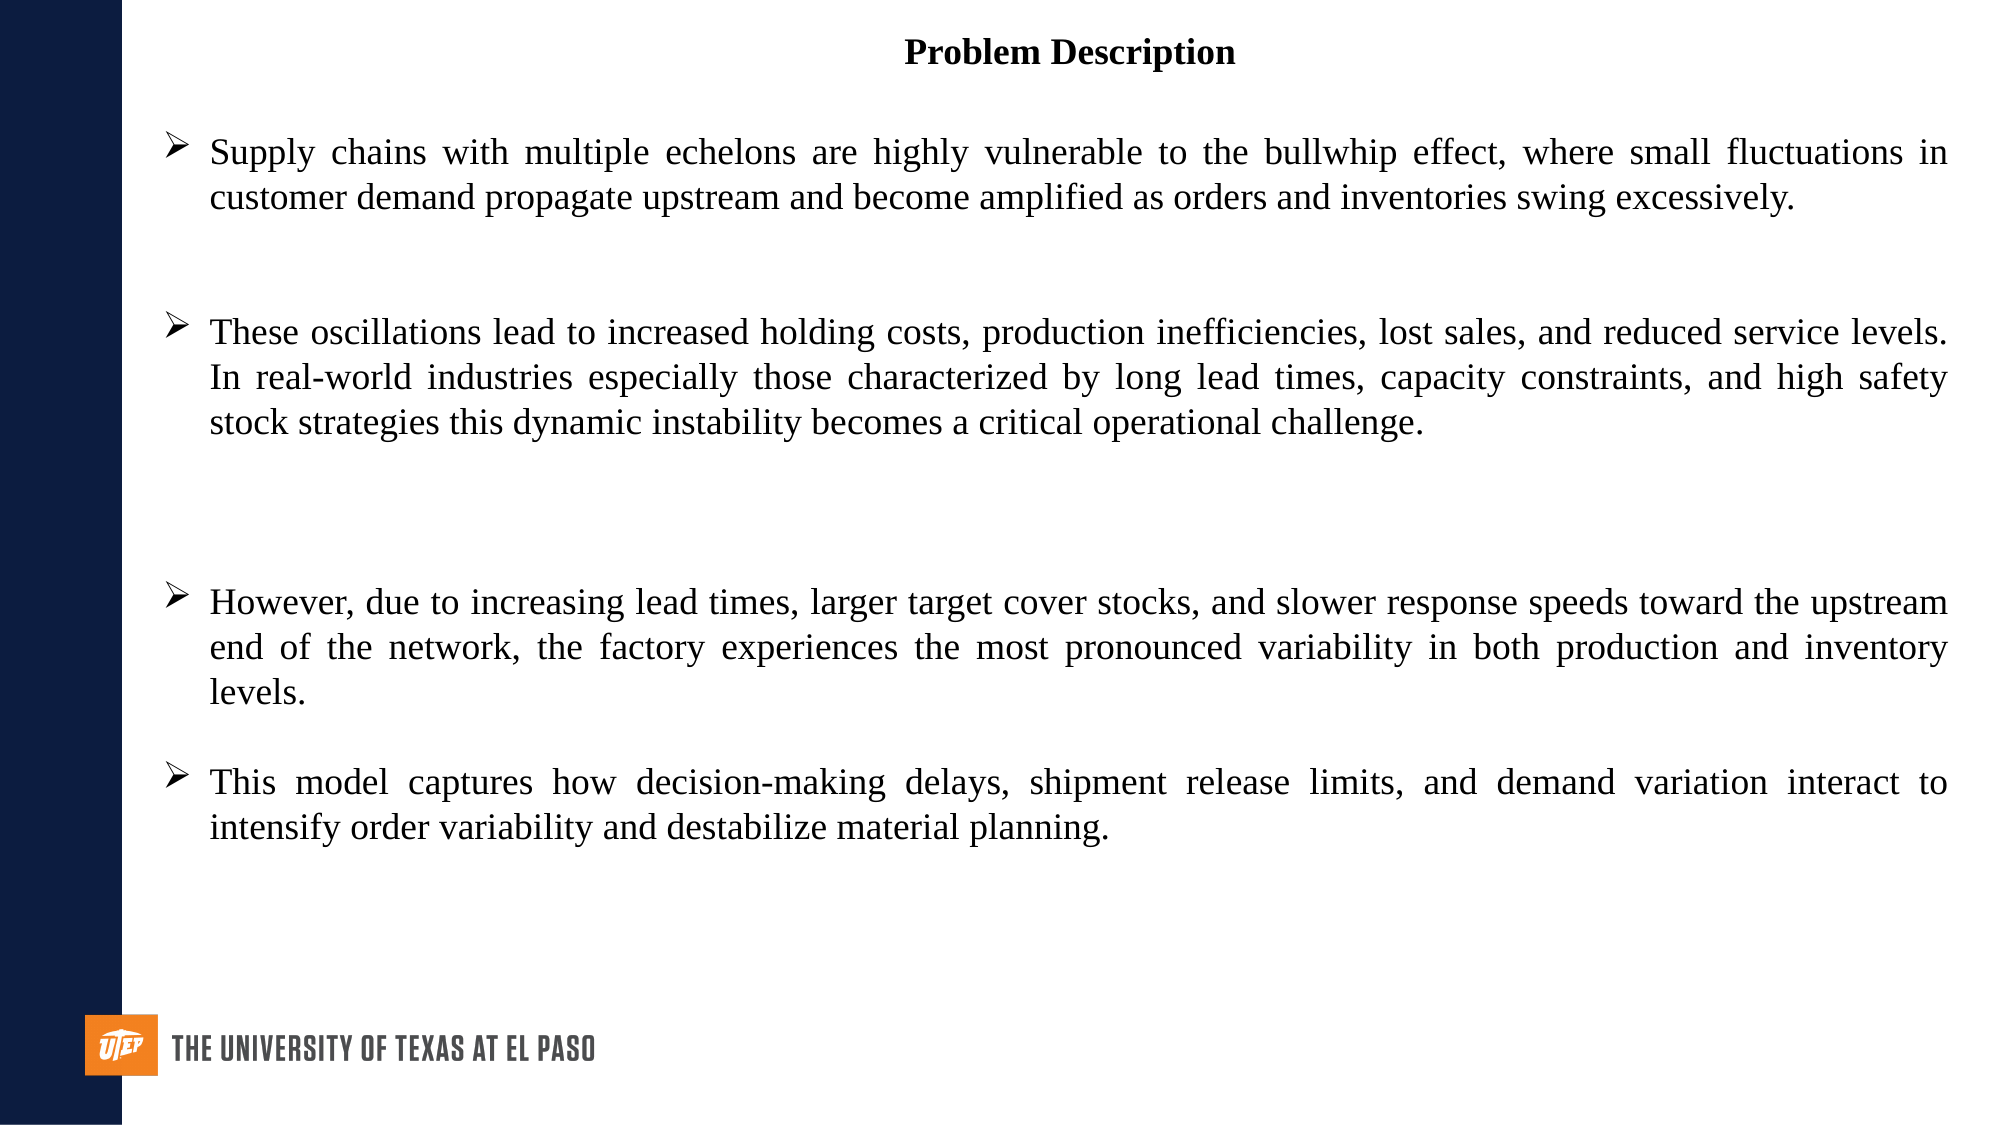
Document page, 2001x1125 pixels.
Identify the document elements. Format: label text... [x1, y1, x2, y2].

text_box Supply chains with multiple echelons are highly vulnerable to the bullwhip effect, where small fluctuations in customer demand propagate upstream and become amplified as orders and inventories swing excessively. These oscillations lead to increased holding costs, production inefficiencies, lost sales, and reduced service levels. In real-world industries especially those characterized by long lead times, capacity constraints, and high safety stock strategies this dynamic instability becomes a critical operational challenge. However, due to increasing lead times, larger target cover stocks, and slower response speeds toward the upstream end of the network, the factory experiences the most pronounced variability in both production and inventory levels. This model captures how decision-making delays, shipment release limits, and demand variation interact to intensify order variability and destabilize material planning. [147, 119, 1966, 855]
text_box Problem Description [889, 19, 1399, 80]
picture [0, 0, 602, 1125]
